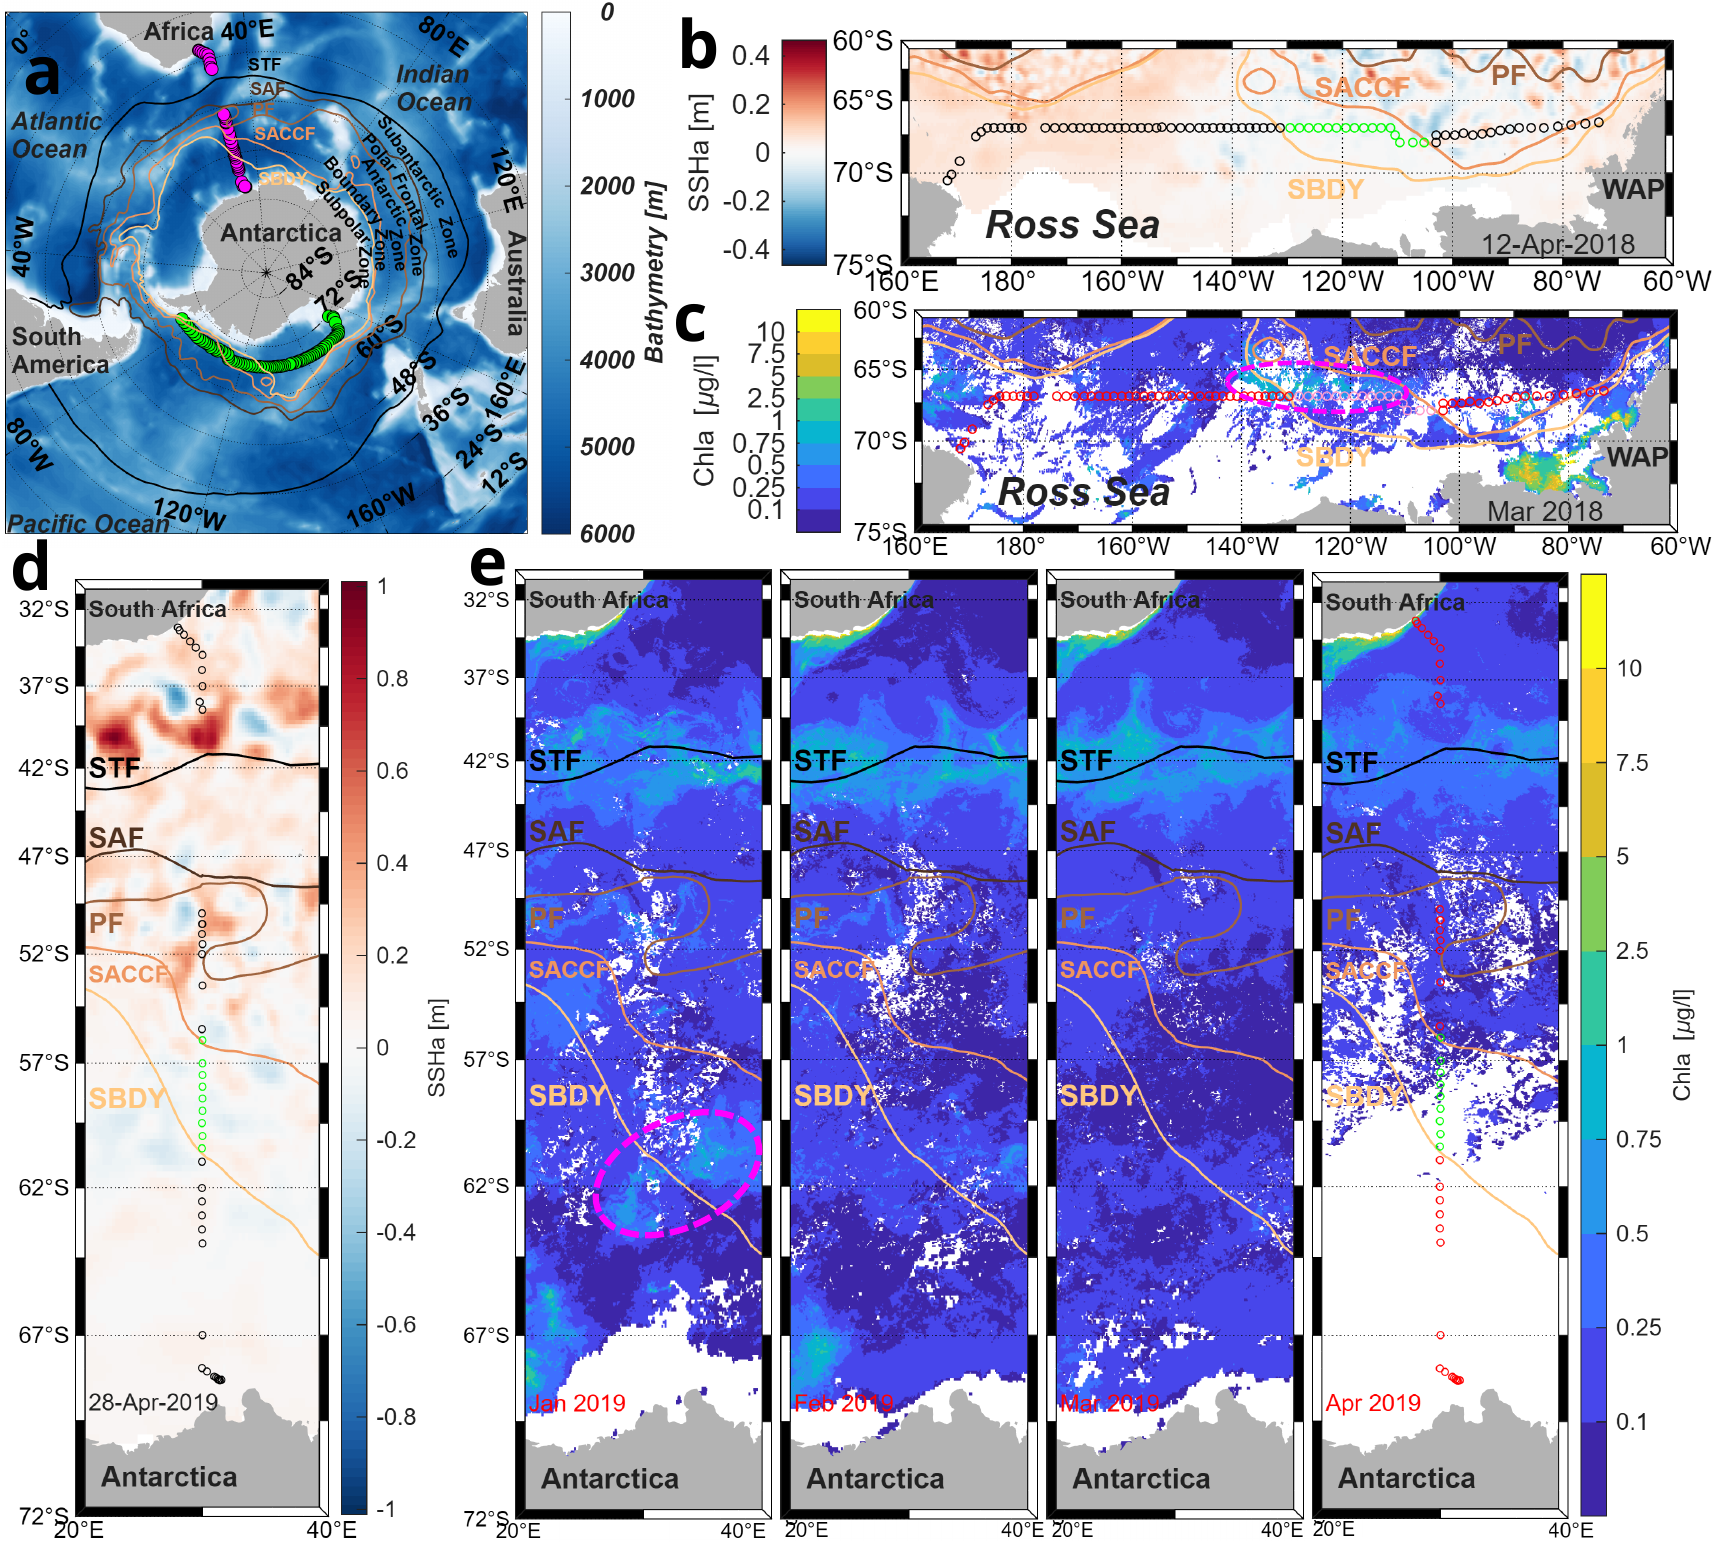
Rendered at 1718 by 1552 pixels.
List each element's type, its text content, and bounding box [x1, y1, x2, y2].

text_box c [672, 267, 676, 362]
picture [2, 0, 672, 549]
text_box b [672, 0, 735, 89]
text_box d [0, 516, 68, 611]
picture [1, 16, 1718, 1551]
text_box e [453, 549, 523, 558]
